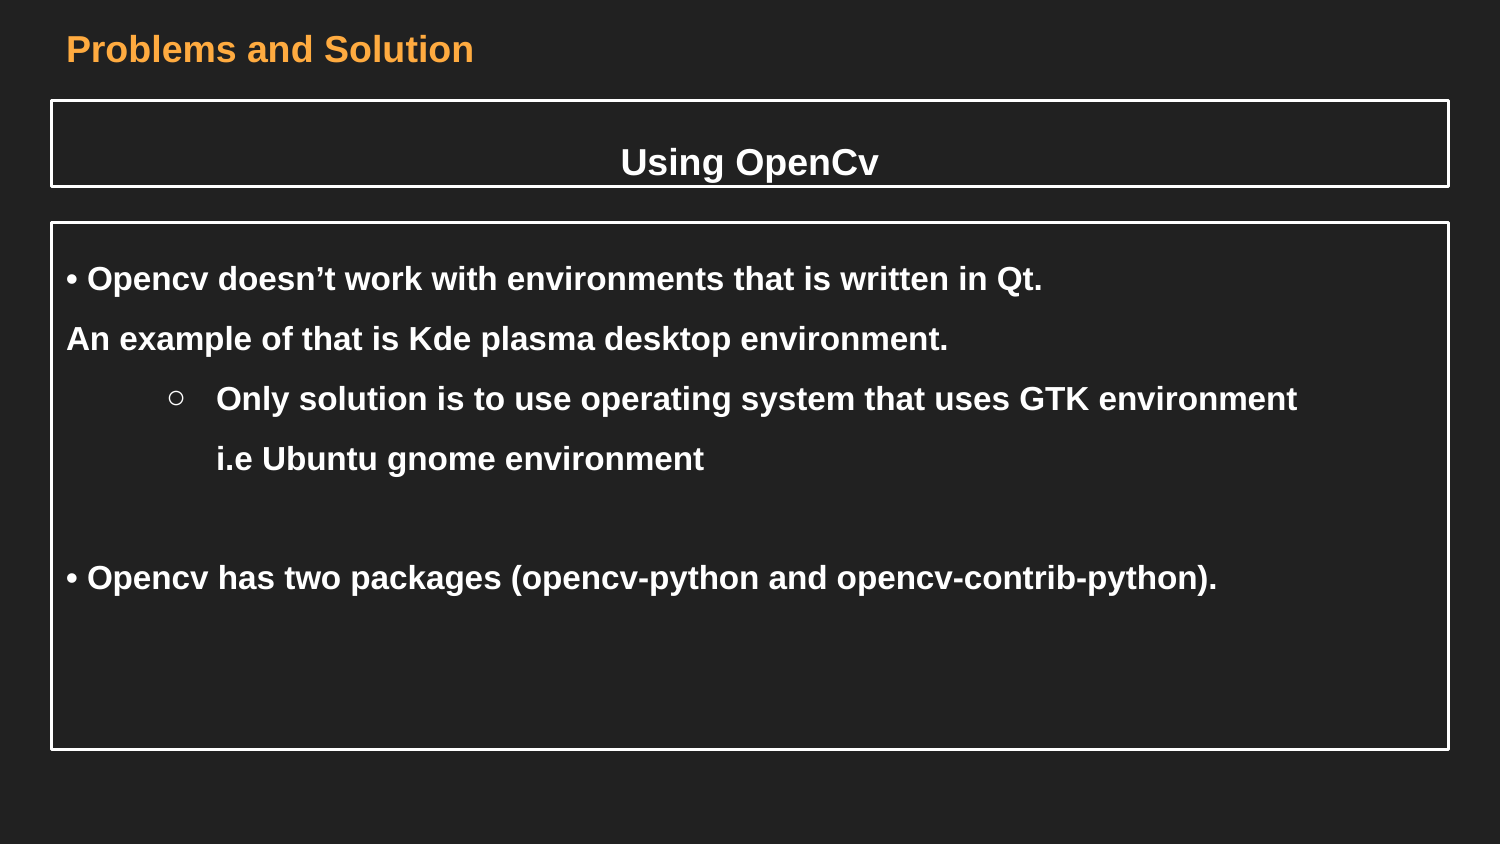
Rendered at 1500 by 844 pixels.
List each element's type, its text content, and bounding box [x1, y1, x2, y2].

title Problems and Solution [51, 10, 1449, 100]
list • Opencv doesn’t work with environments that is written in Qt. An example of that is Kde plasma desktop environment. Only solution is to use operating system that uses GTK environment i.e Ubuntu gnome environment • Opencv has two packages (opencv-python and opencv-contrib-python). [51, 222, 1449, 750]
list Using OpenCv [51, 100, 1449, 187]
